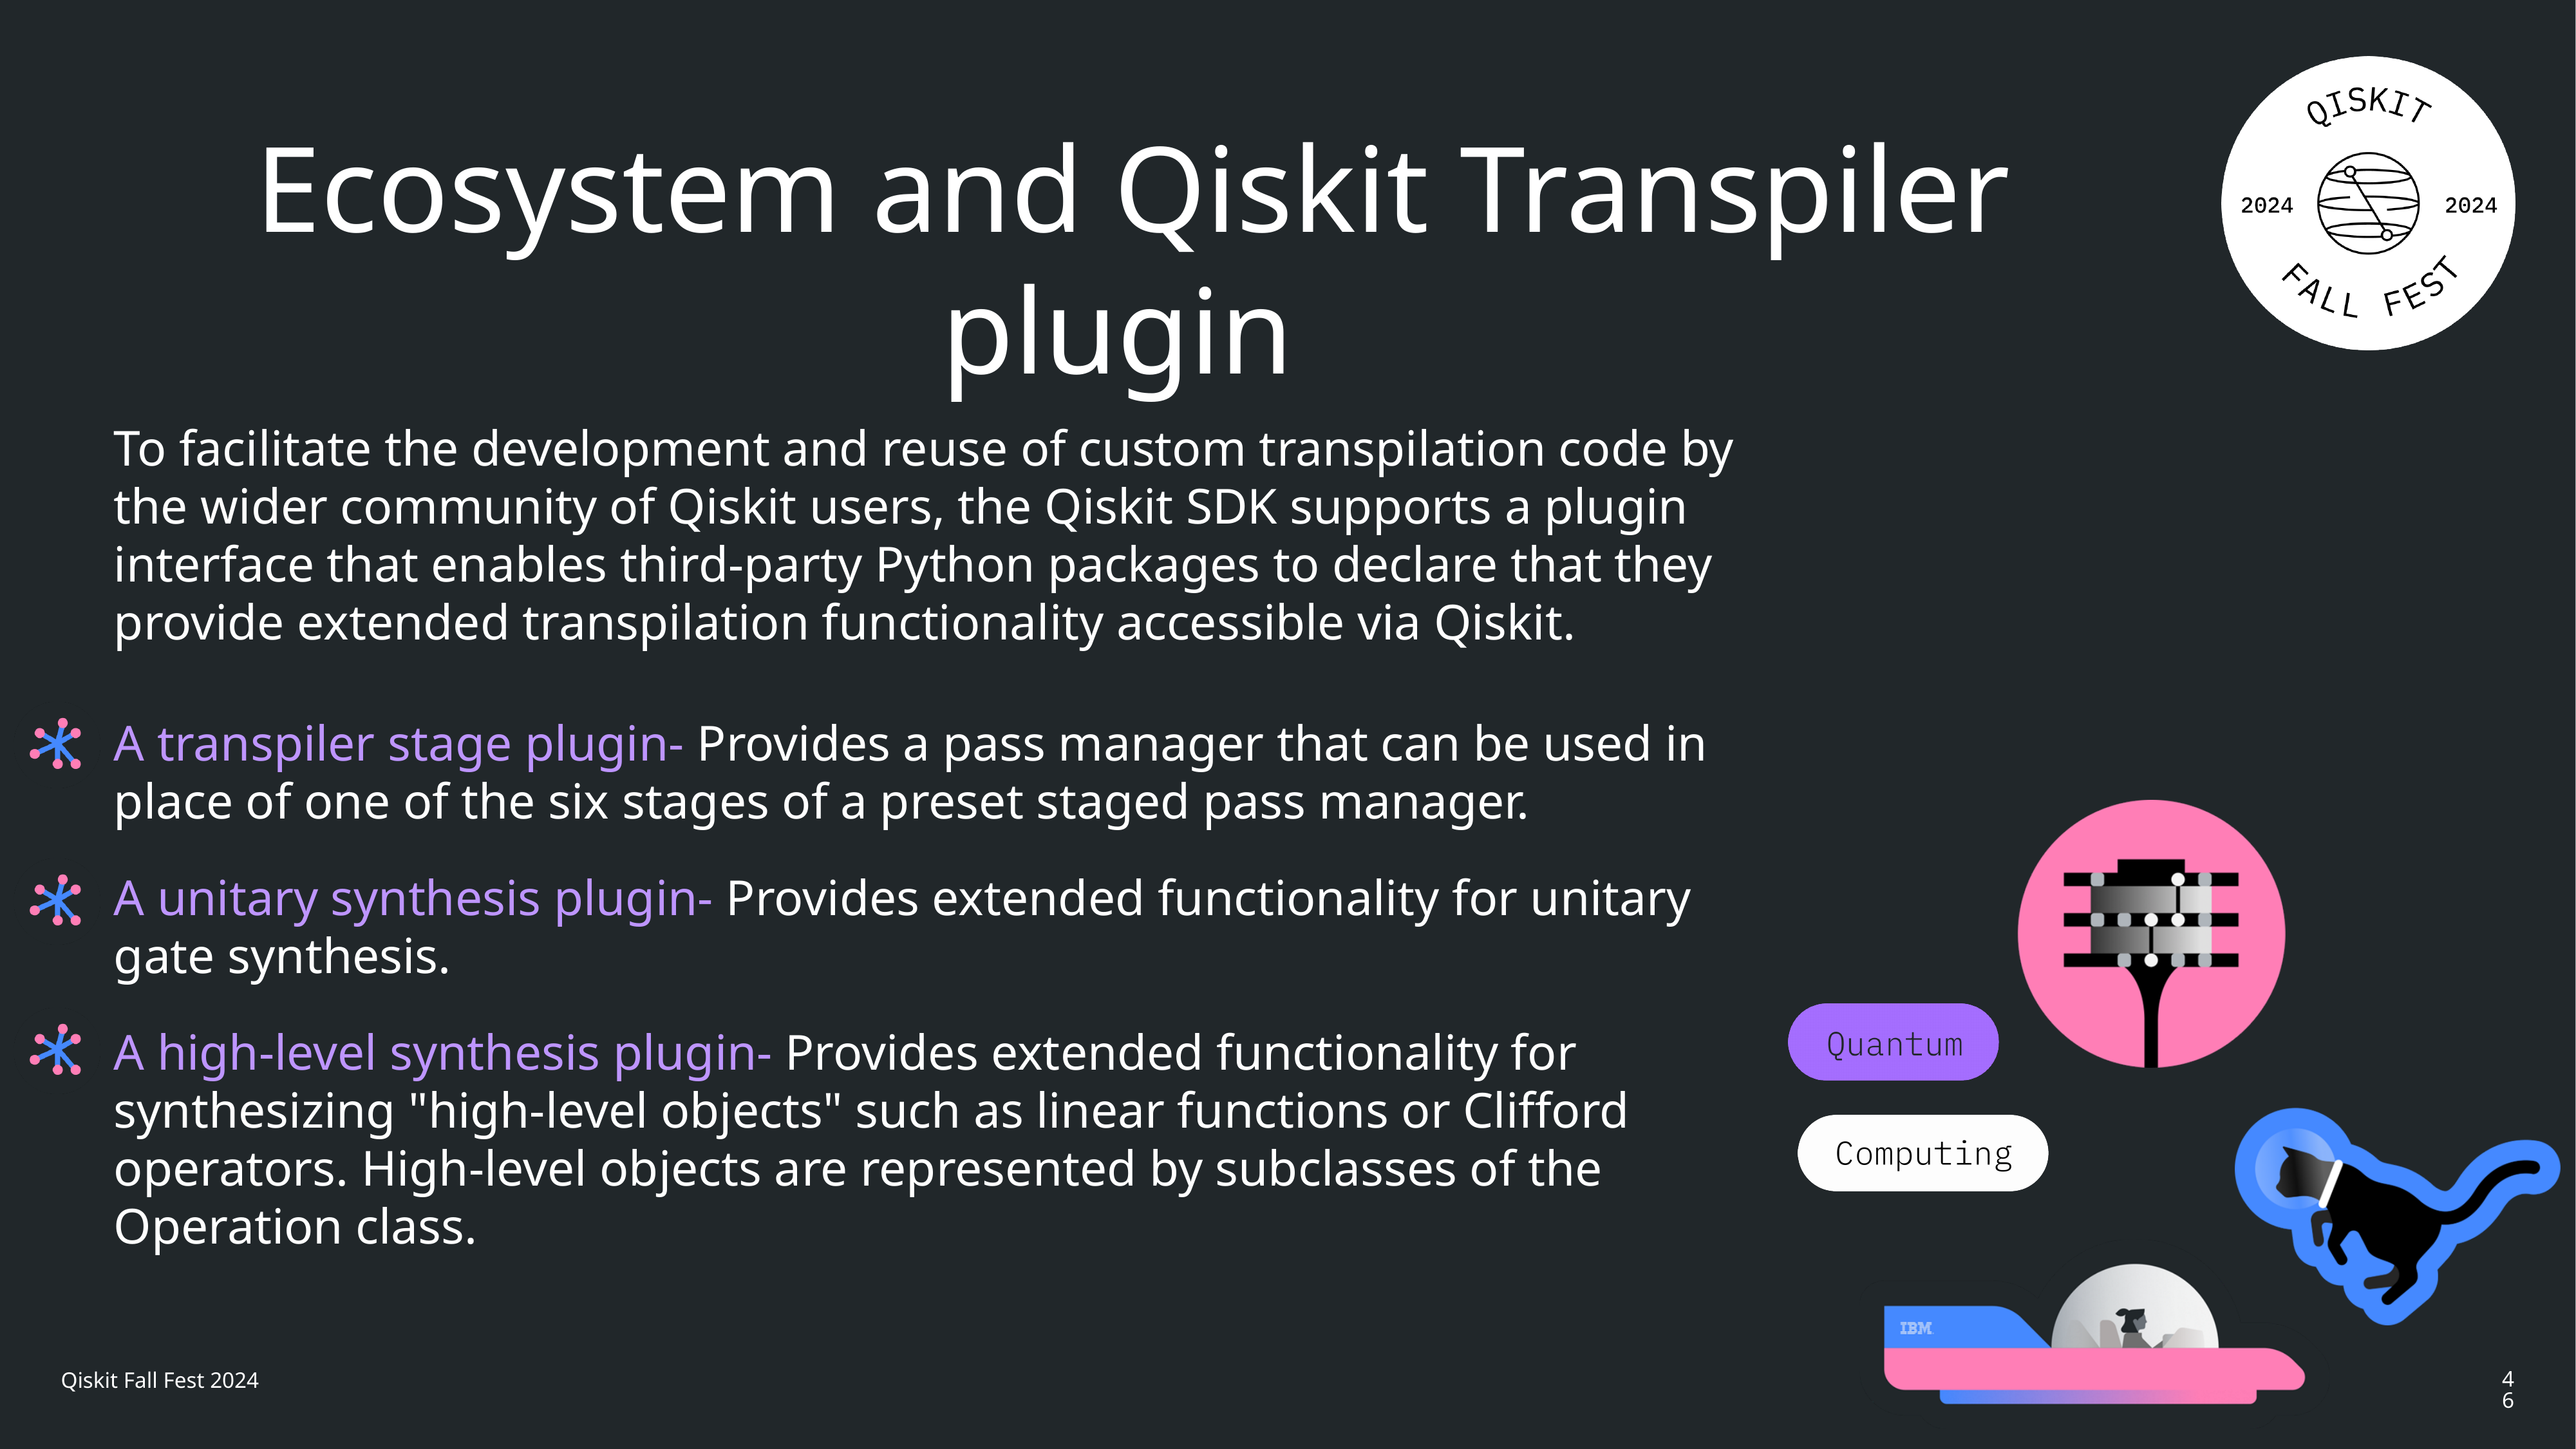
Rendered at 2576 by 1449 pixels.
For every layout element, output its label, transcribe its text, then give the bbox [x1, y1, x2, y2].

slide_number 46 [2501, 1366, 2515, 1394]
picture [1859, 1094, 2561, 1429]
picture [2017, 800, 2286, 1068]
picture [14, 858, 100, 945]
title Ecosystem and Qiskit Transpiler plugin [113, 113, 2201, 299]
footer Qiskit Fall Fest 2024 [61, 1352, 585, 1393]
picture [1798, 1114, 2049, 1193]
picture [14, 1007, 100, 1094]
picture [1787, 1003, 1999, 1081]
picture [2221, 55, 2515, 350]
text_box To facilitate the development and reuse of custom transpilation code by the wider community of Qiskit users, the Qiskit SDK supports a plugin interface that enables third-party Python packages to declare that they provide extended transpilation functionality accessible via Qiskit. A transpiler stage plugin- Provides a pass manager that can be used in place of one of the six stages of a preset staged pass manager. A unitary synthesis plugin- Provides extended functionality for unitary gate synthesis. A high-level synthesis plugin- Provides extended functionality for synthesizing "high-level objects" such as linear functions or Clifford operators. High-level objects are represented by subclasses of the Operation class. [113, 417, 1789, 1325]
picture [14, 701, 100, 788]
